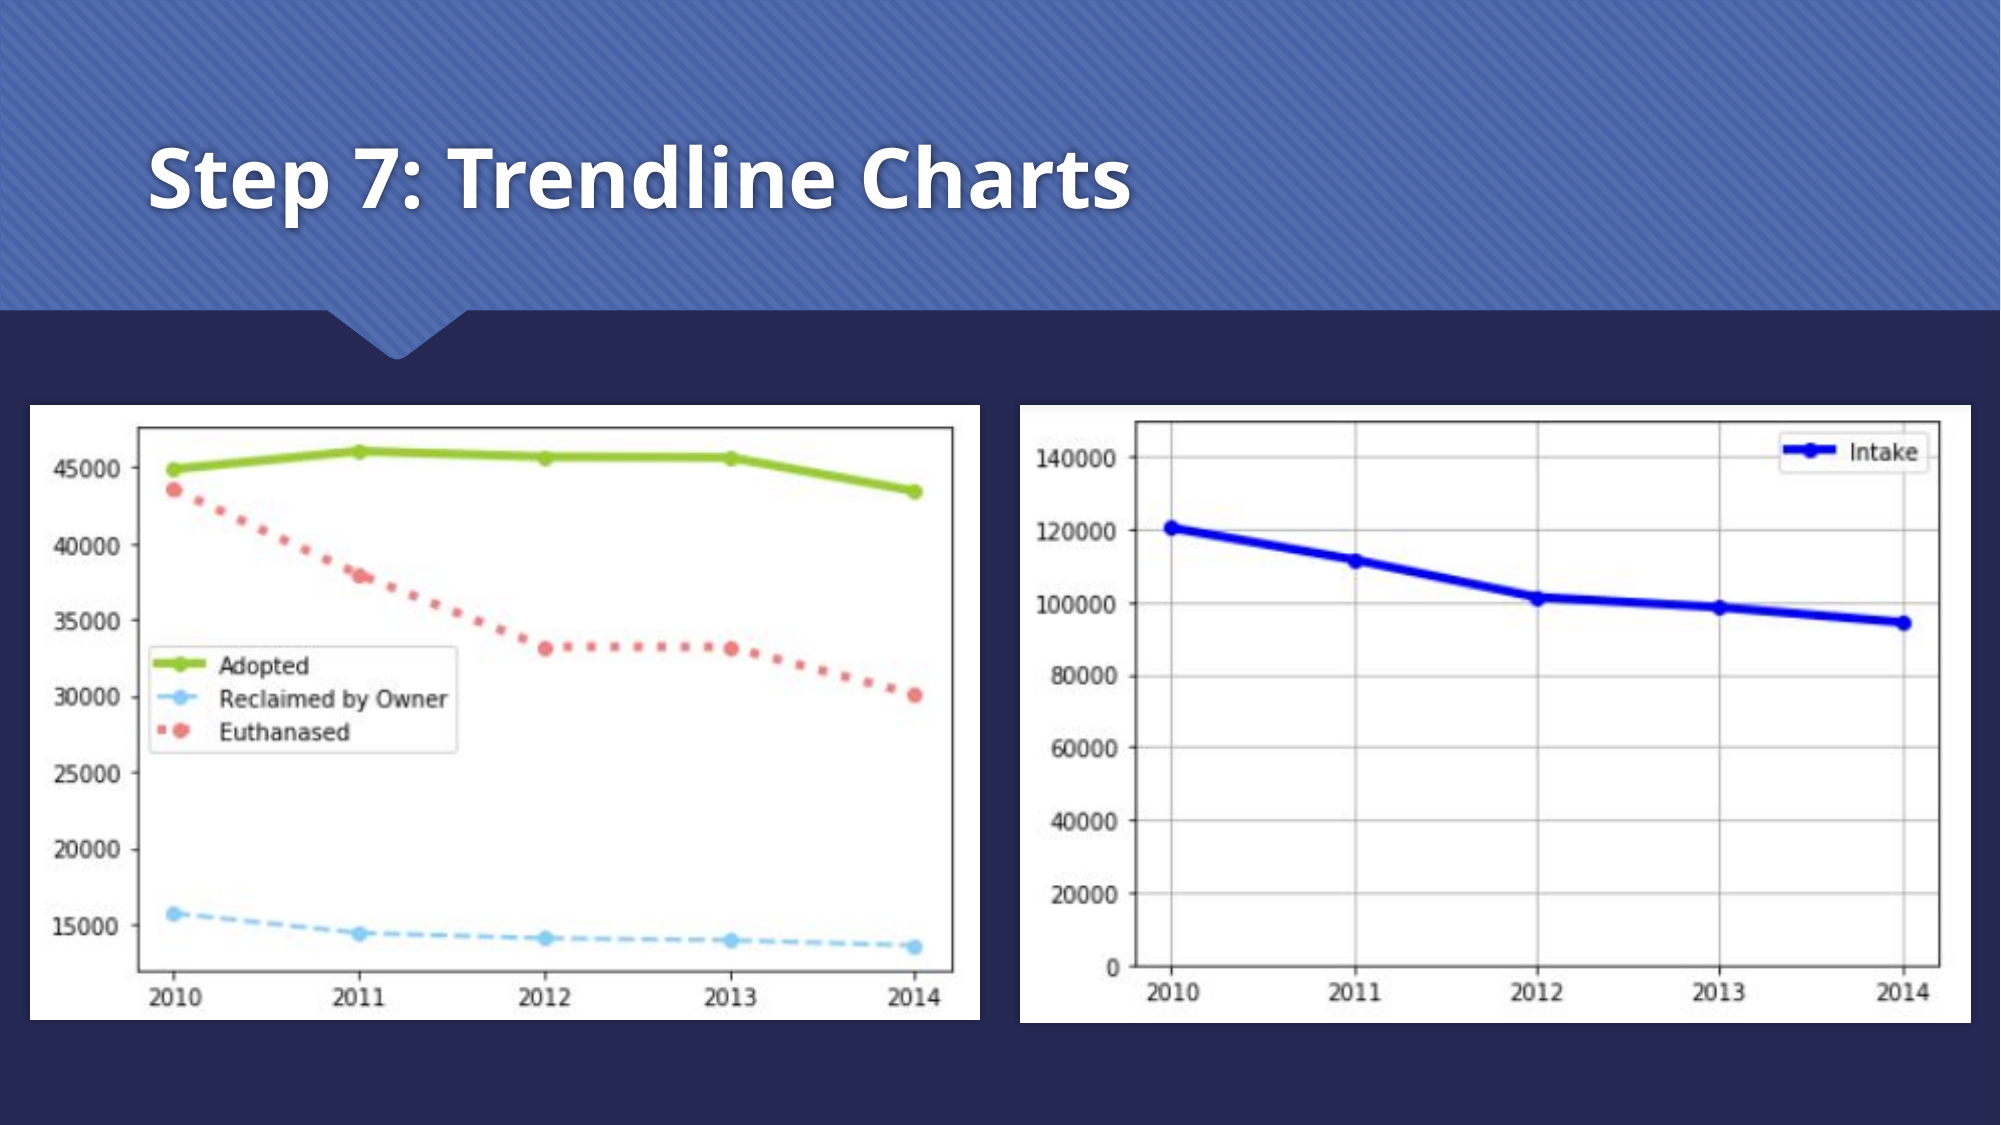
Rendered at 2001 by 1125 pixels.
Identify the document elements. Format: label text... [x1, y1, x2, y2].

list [1020, 405, 1971, 1023]
title Step 7: Trendline Charts [132, 73, 1868, 233]
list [30, 405, 980, 1020]
